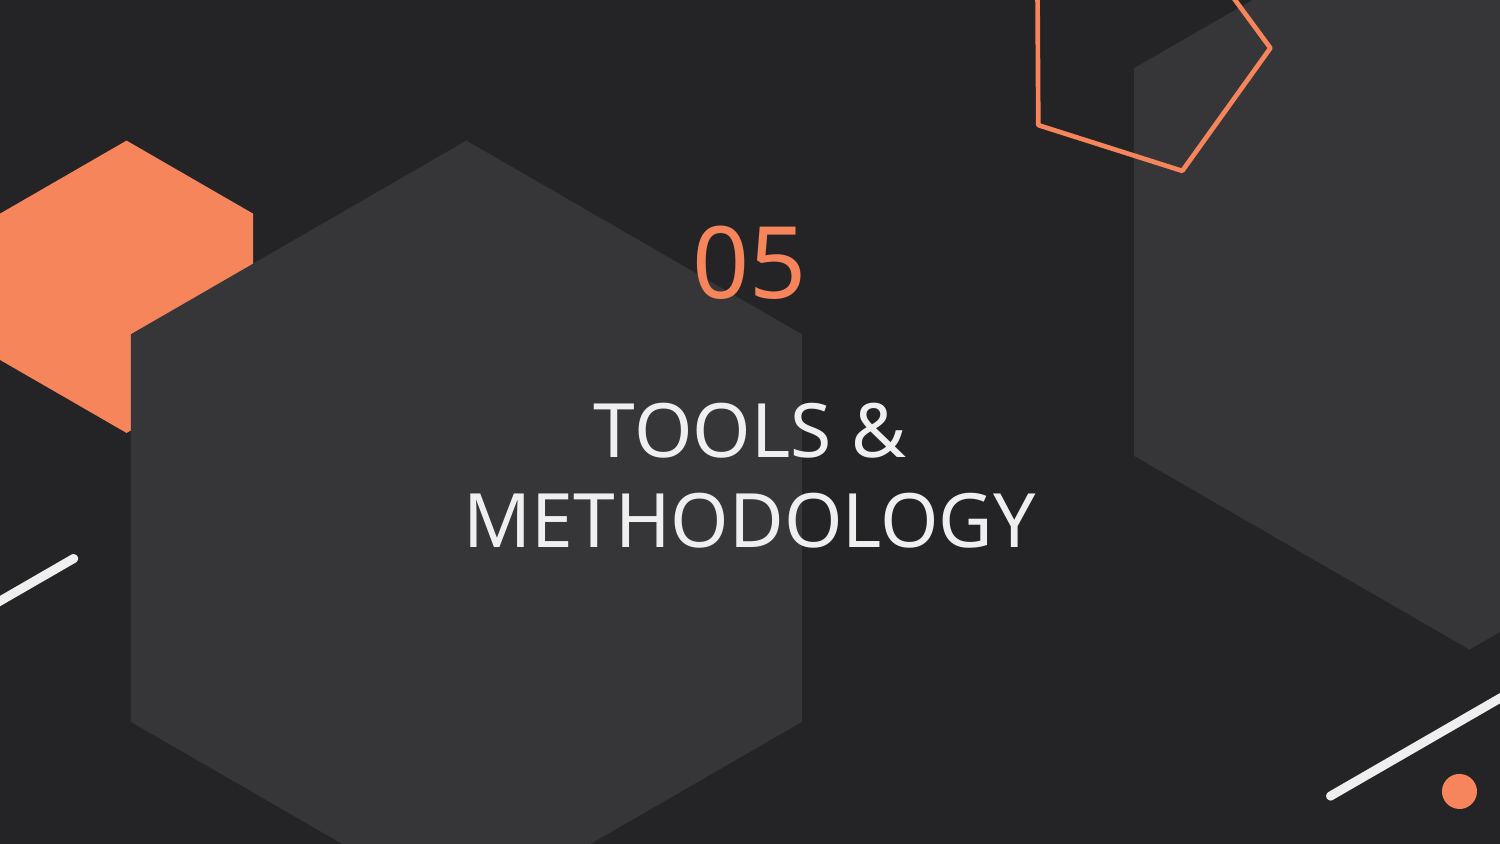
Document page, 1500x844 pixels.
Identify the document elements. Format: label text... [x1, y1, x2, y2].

title 05 [392, 183, 1107, 322]
title TOOLS & METHODOLOGY [392, 367, 1107, 472]
